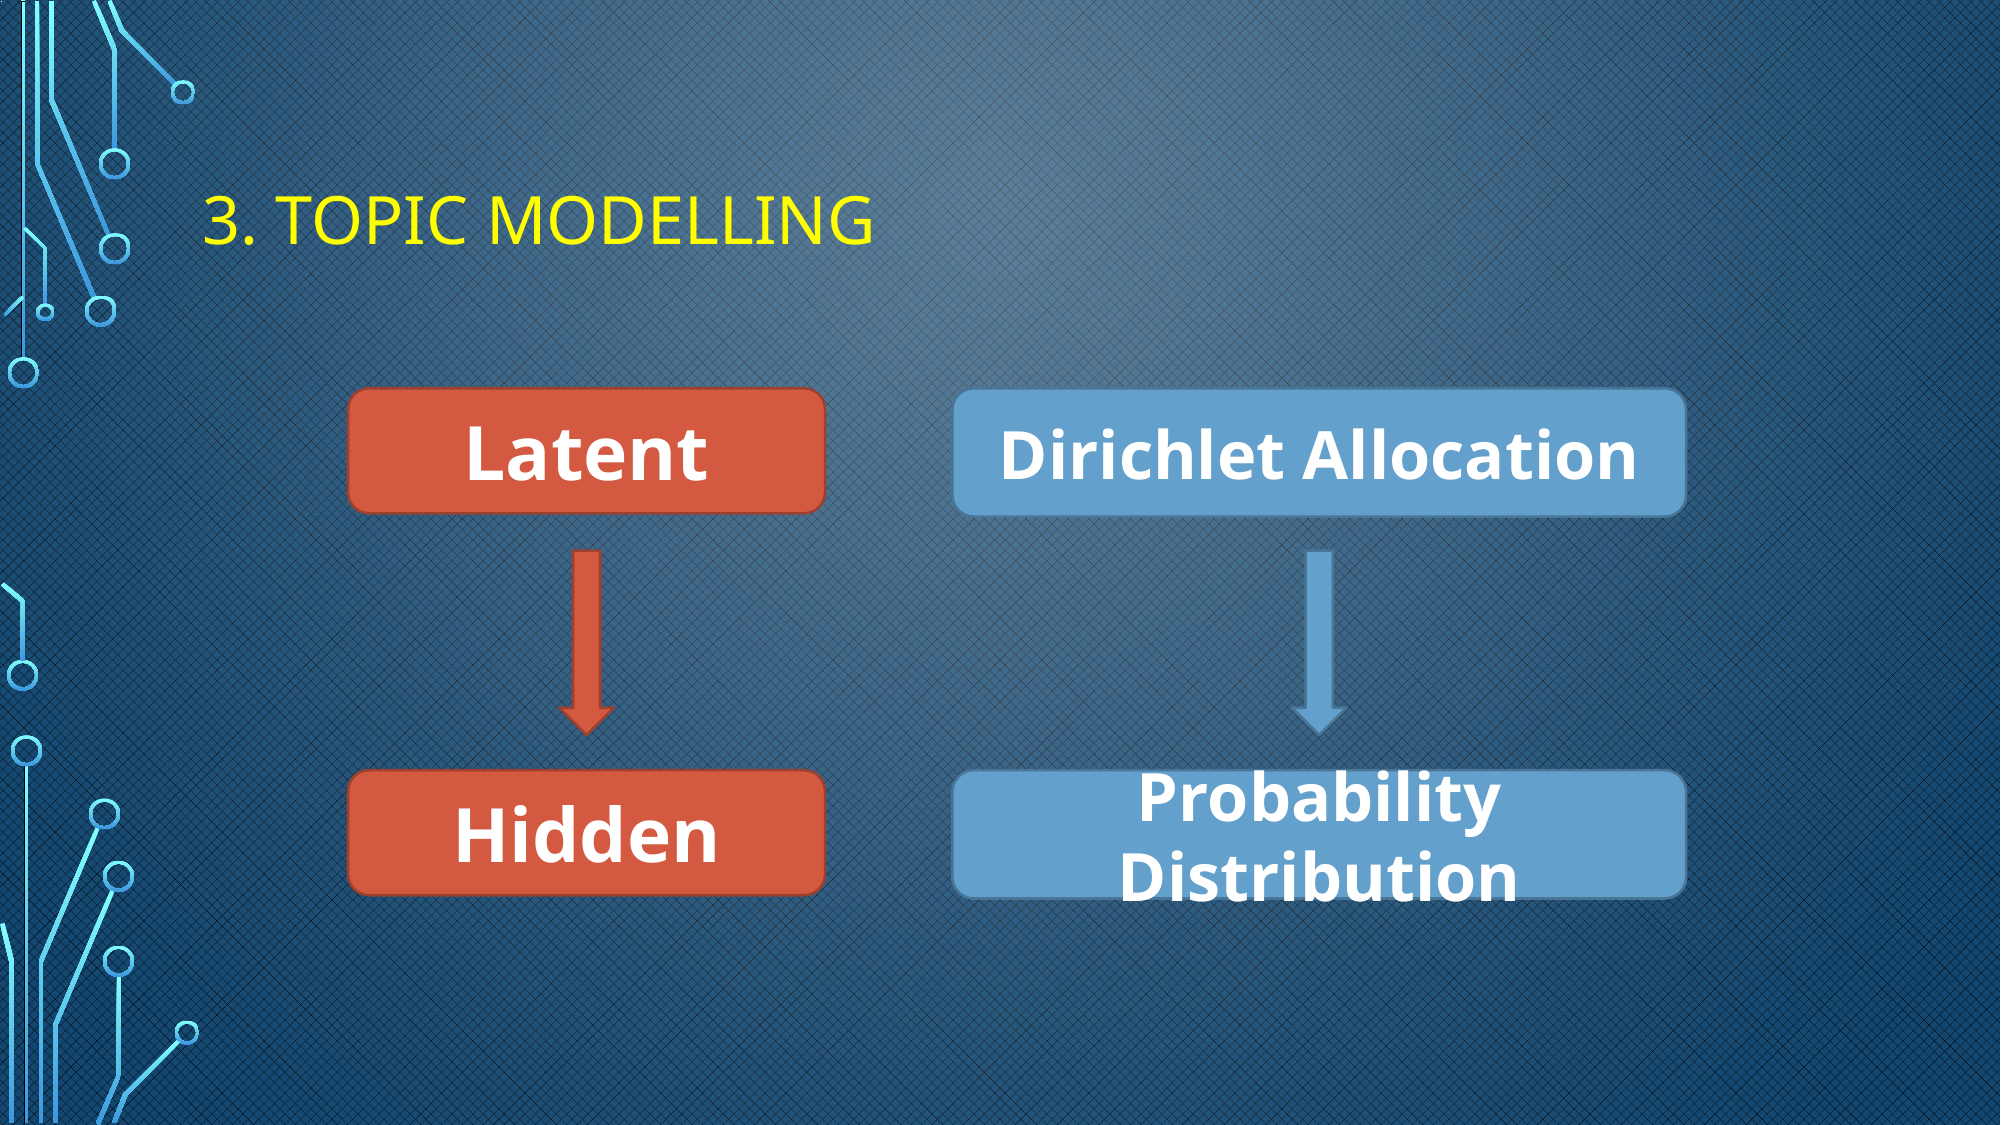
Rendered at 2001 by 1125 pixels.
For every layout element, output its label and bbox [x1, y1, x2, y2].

text_box [0, 0, 201, 1125]
picture [201, 0, 2000, 1125]
